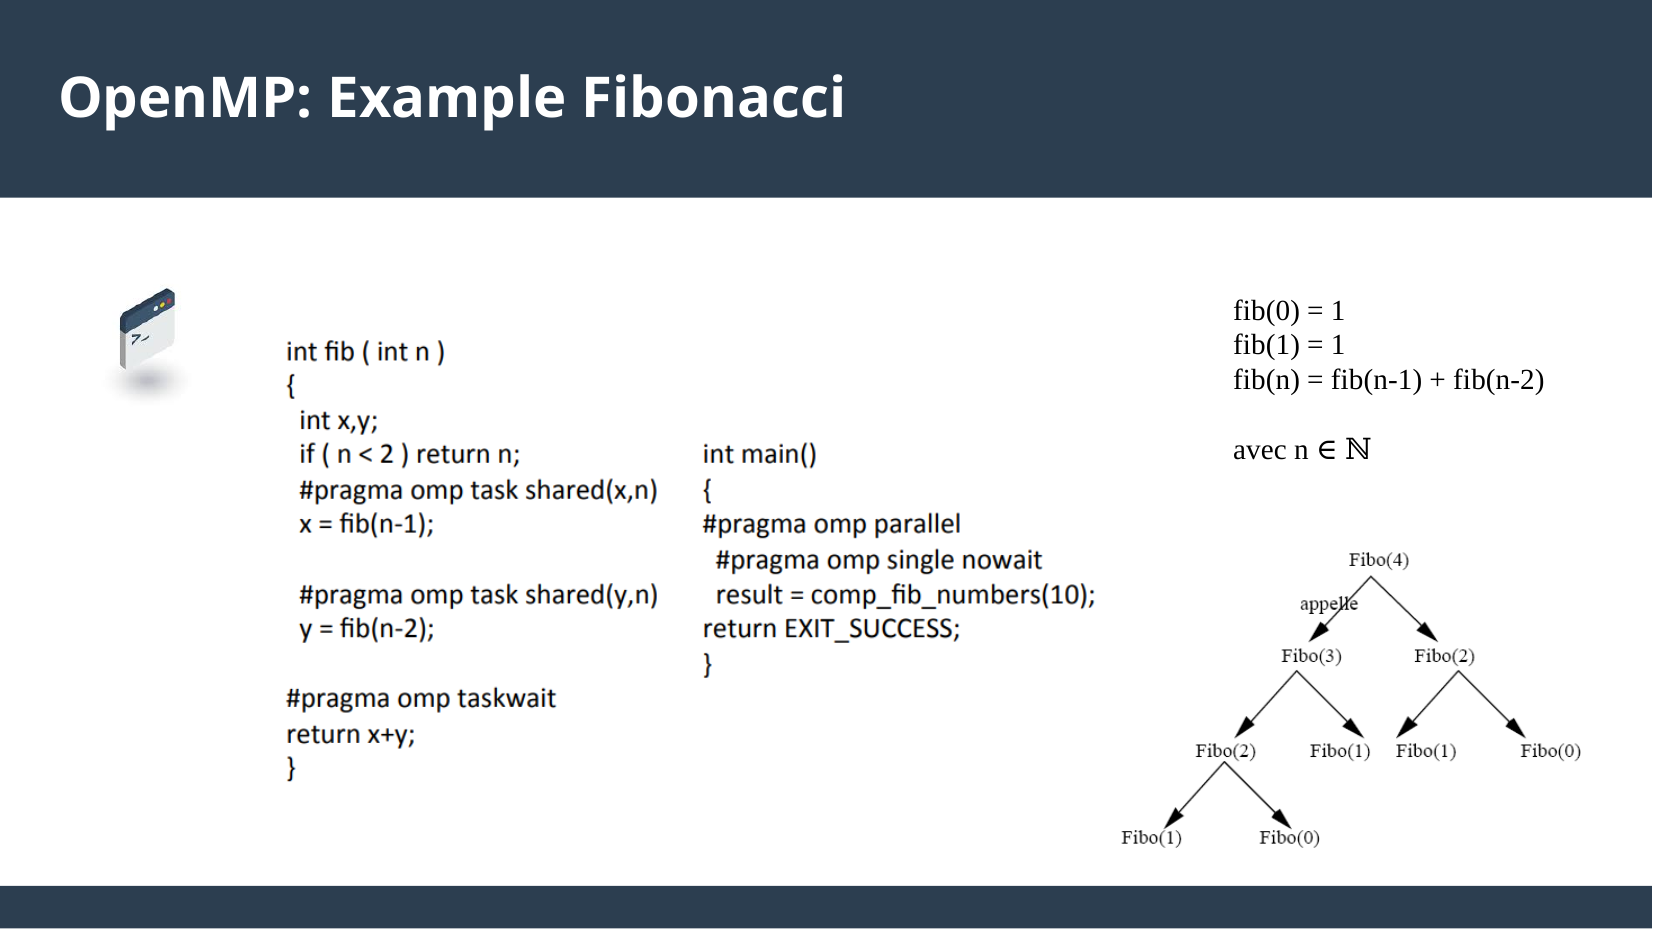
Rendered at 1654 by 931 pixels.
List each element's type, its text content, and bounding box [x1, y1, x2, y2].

text_box fib(0) = 1 fib(1) = 1 fib(n) = fib(n-1) + fib(n-2) avec n ∈ ℕ [1218, 283, 1595, 460]
picture [273, 328, 1607, 851]
picture [29, 256, 266, 414]
text_box OpenMP: Example Fibonacci [58, 37, 1592, 154]
